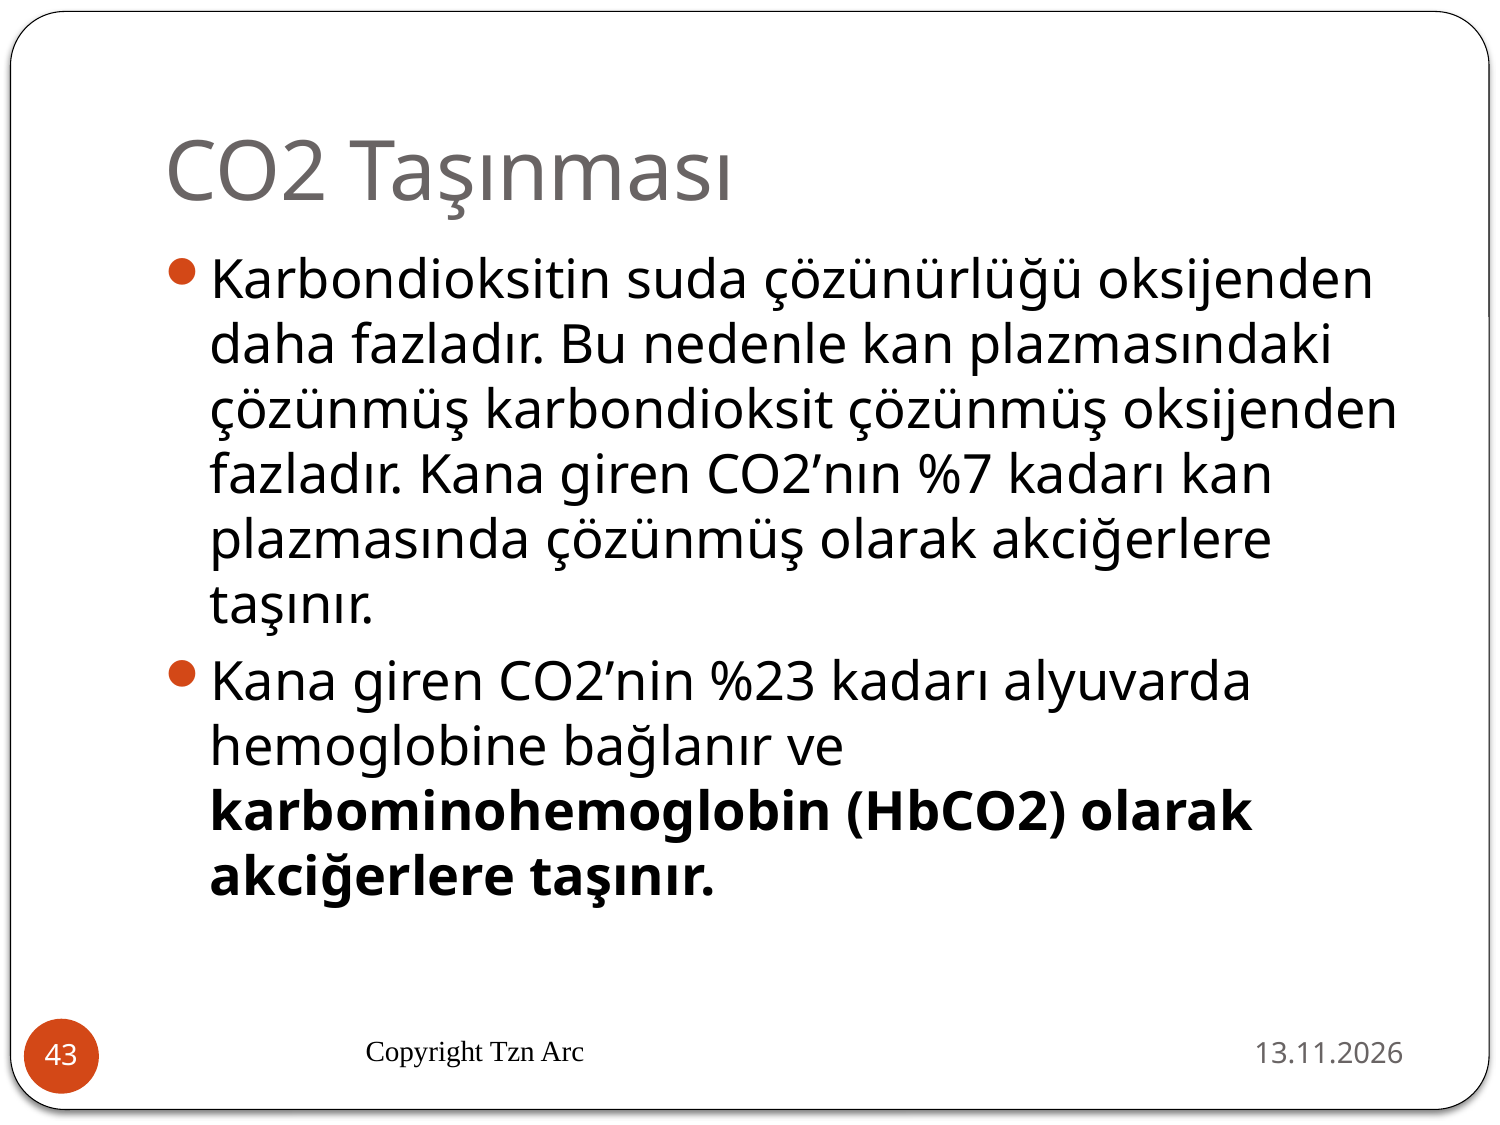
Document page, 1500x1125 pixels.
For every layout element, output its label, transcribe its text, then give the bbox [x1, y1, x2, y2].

title CO2 Taşınması [150, 45, 1425, 233]
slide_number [1012, 1015, 1419, 1094]
footer Copyright Tzn Arc [150, 1012, 800, 1088]
list Karbondioksitin suda çözünürlüğü oksijenden daha fazladır. Bu nedenle kan plazmasındaki çözünmüş karbondioksit çözünmüş oksijenden fazladır. Kana giren CO2ʼnın %7 kadarı kan plazmasında çözünmüş olarak akciğerlere taşınır. Kana giren CO2ʼnin %23 kadarı alyuvarda hemoglobine bağlanır ve karbominohemoglobin (HbCO2) olarak akciğerlere taşınır. [150, 237, 1425, 988]
slide_number 43 [23, 1018, 99, 1094]
